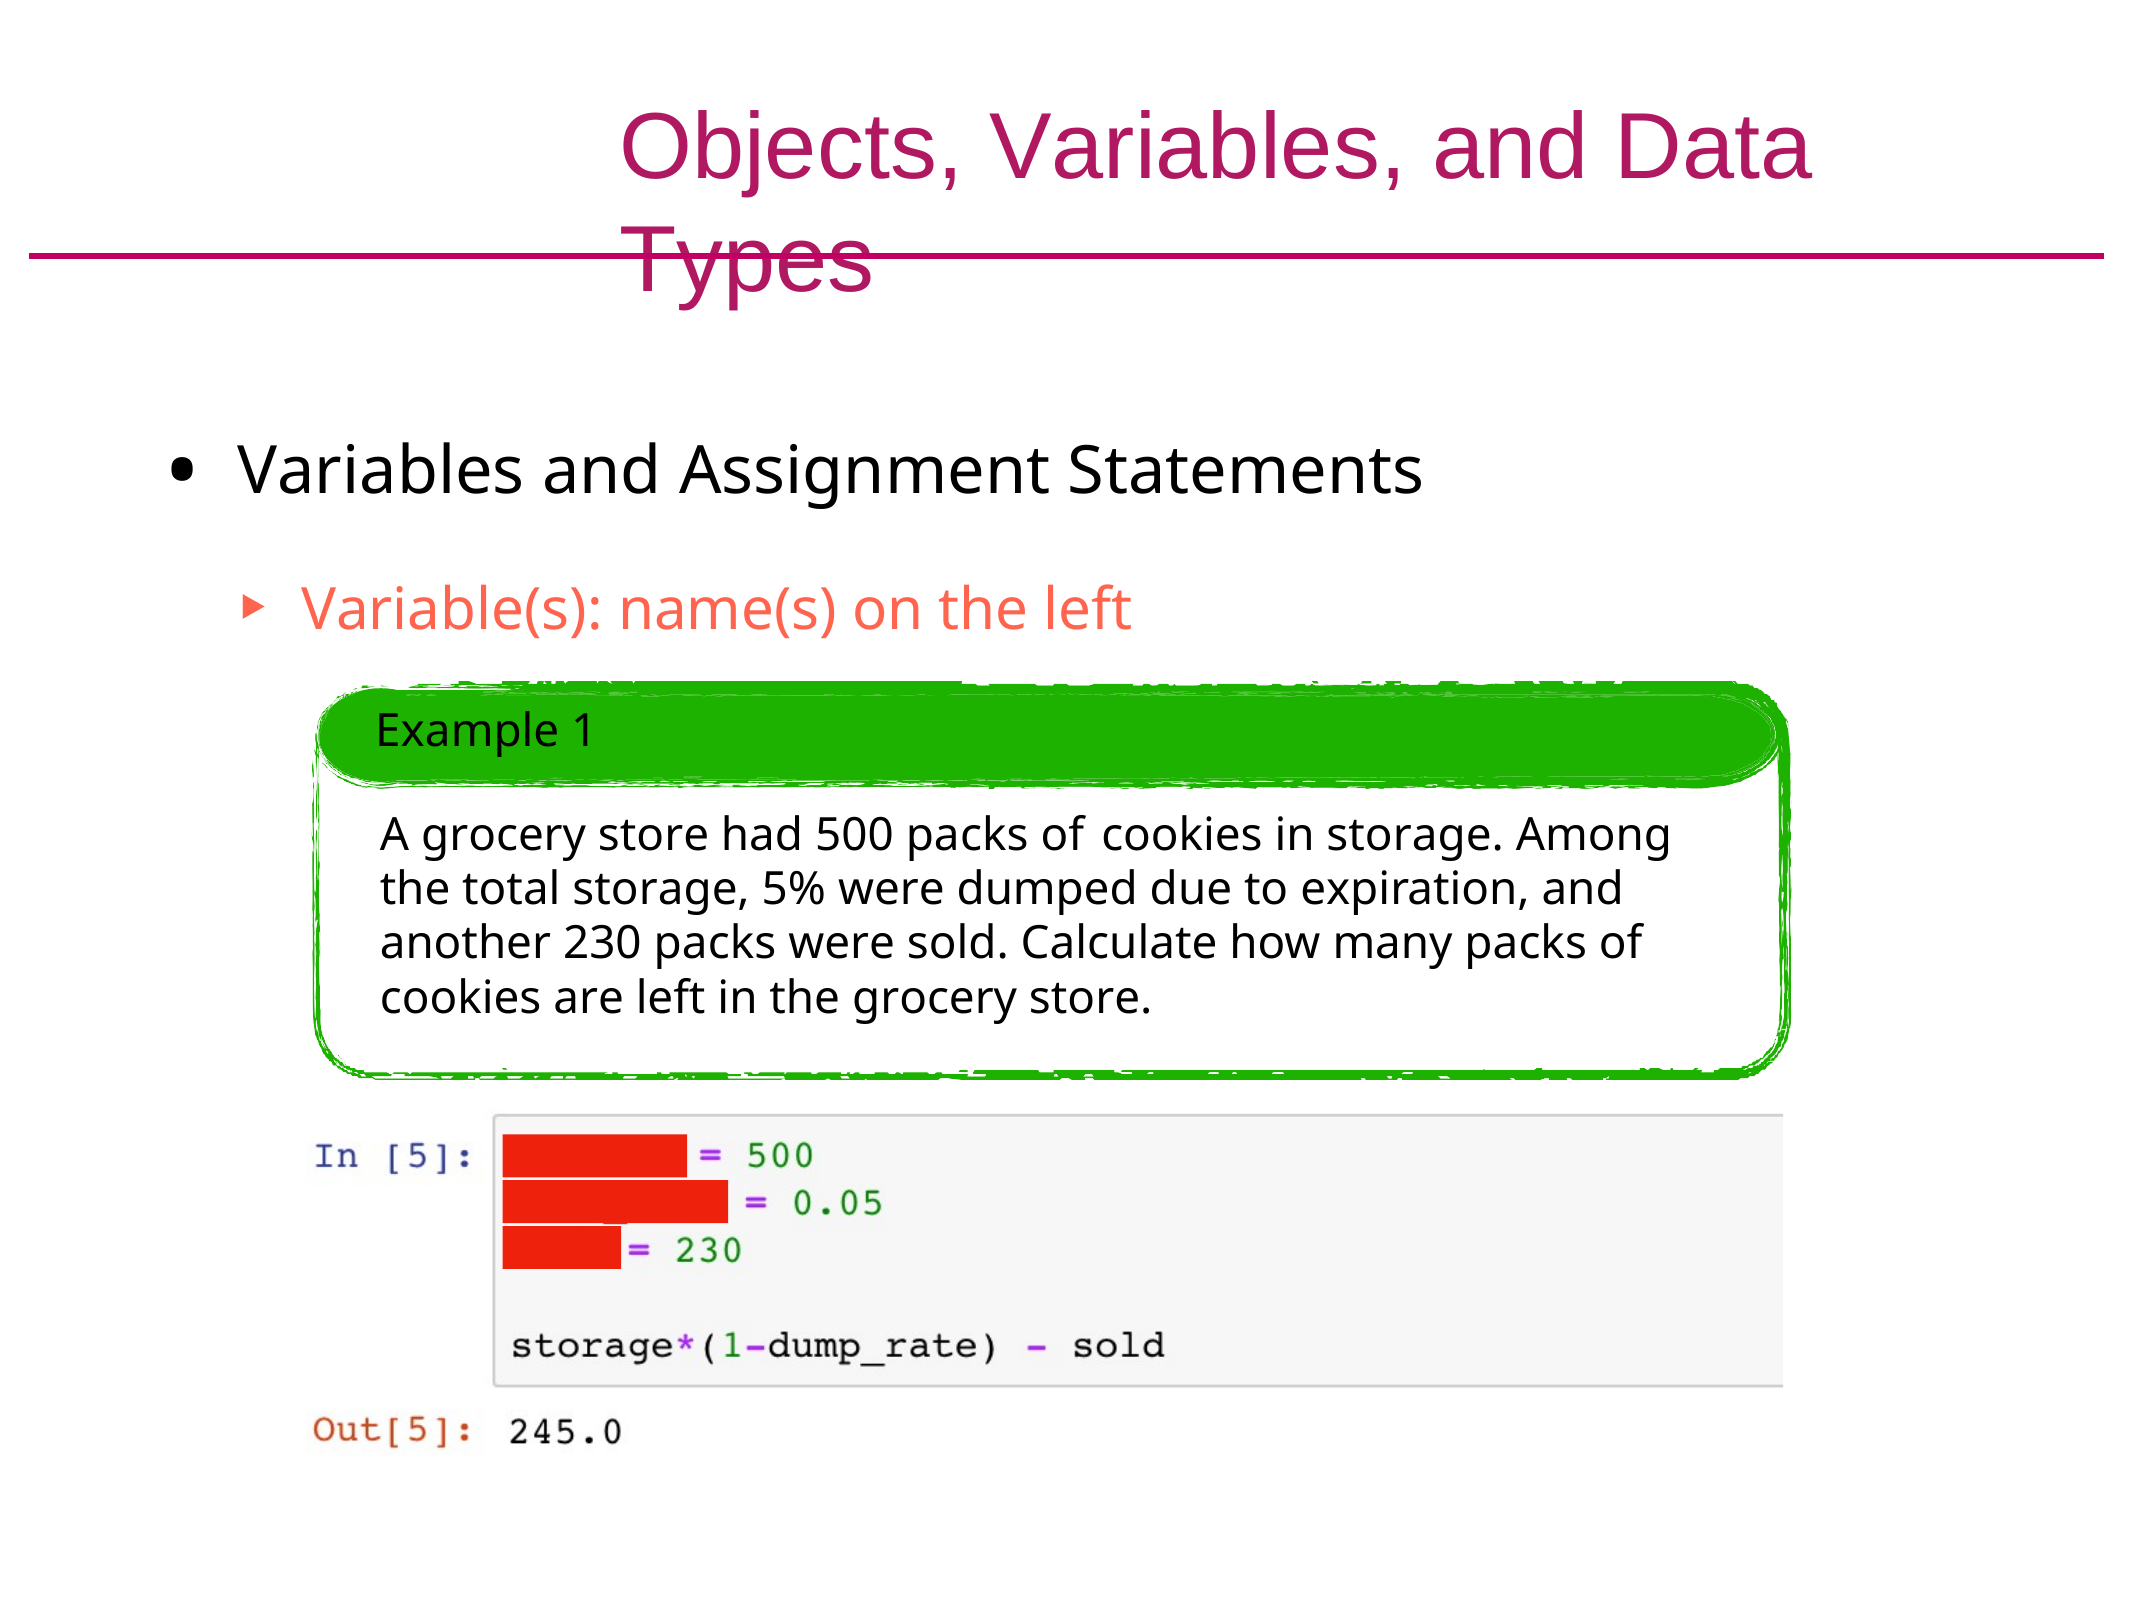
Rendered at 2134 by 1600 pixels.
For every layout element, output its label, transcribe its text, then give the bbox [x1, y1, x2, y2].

text_box [306, 1075, 1784, 1477]
text_box [502, 1226, 622, 1269]
text_box Variables and Assignment Statements Variable(s): name(s) on the left Example 1 A grocery store had 500 packs of cookies in storage. Among the total storage, 5% were dumped due to expiration, and another 230 packs were sold. Calculate how many packs of cookies are left in the grocery store. [162, 427, 1714, 1023]
text_box [502, 1134, 688, 1178]
title Objects, Variables, and Data Types [49, 257, 2084, 353]
title Objects, Variables, and Data Types [49, 85, 2084, 256]
text_box [311, 681, 1792, 1080]
text_box [502, 1180, 729, 1224]
